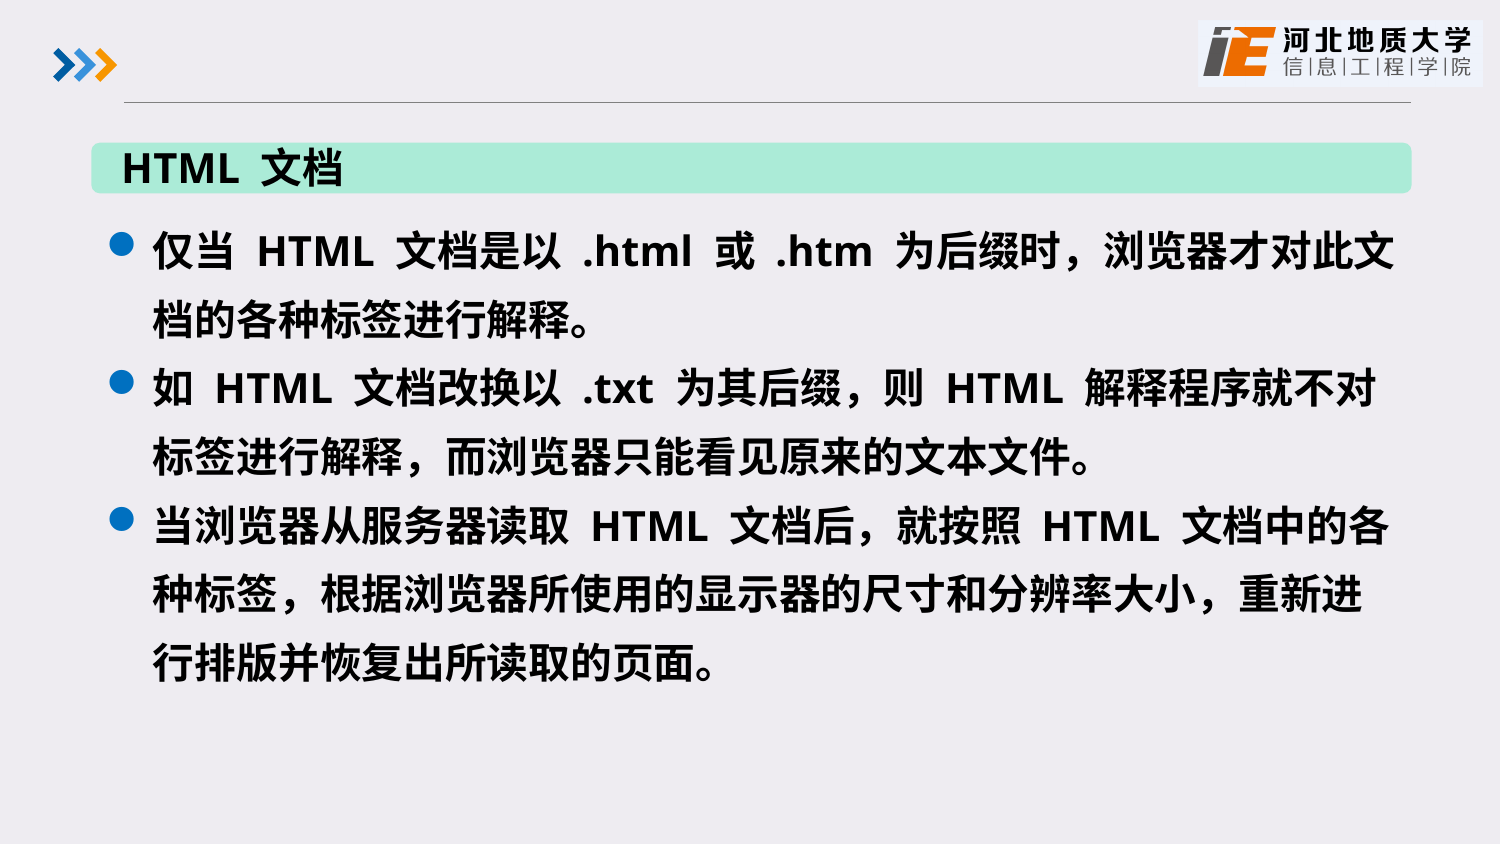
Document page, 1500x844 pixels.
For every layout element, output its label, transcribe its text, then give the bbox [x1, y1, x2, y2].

text_box [91, 142, 106, 194]
picture [1198, 20, 1483, 87]
text_box HTML 文档 [106, 134, 360, 200]
text_box [360, 142, 1412, 194]
text_box 仅当 HTML 文档是以 .html 或 .htm 为后缀时，浏览器才对此文档的各种标签进行解释。 如 HTML 文档改换以 .txt 为其后缀，则 HTML 解释程序就不对标签进行解释，而浏览器只能看见原来的文本文件。 当浏览器从服务器读取 HTML 文档后，就按照 HTML 文档中的各种标签，根据浏览器所使用的显示器的尺寸和分辨率大小，重新进行排版并恢复出所读取的页面。 [91, 198, 1412, 695]
